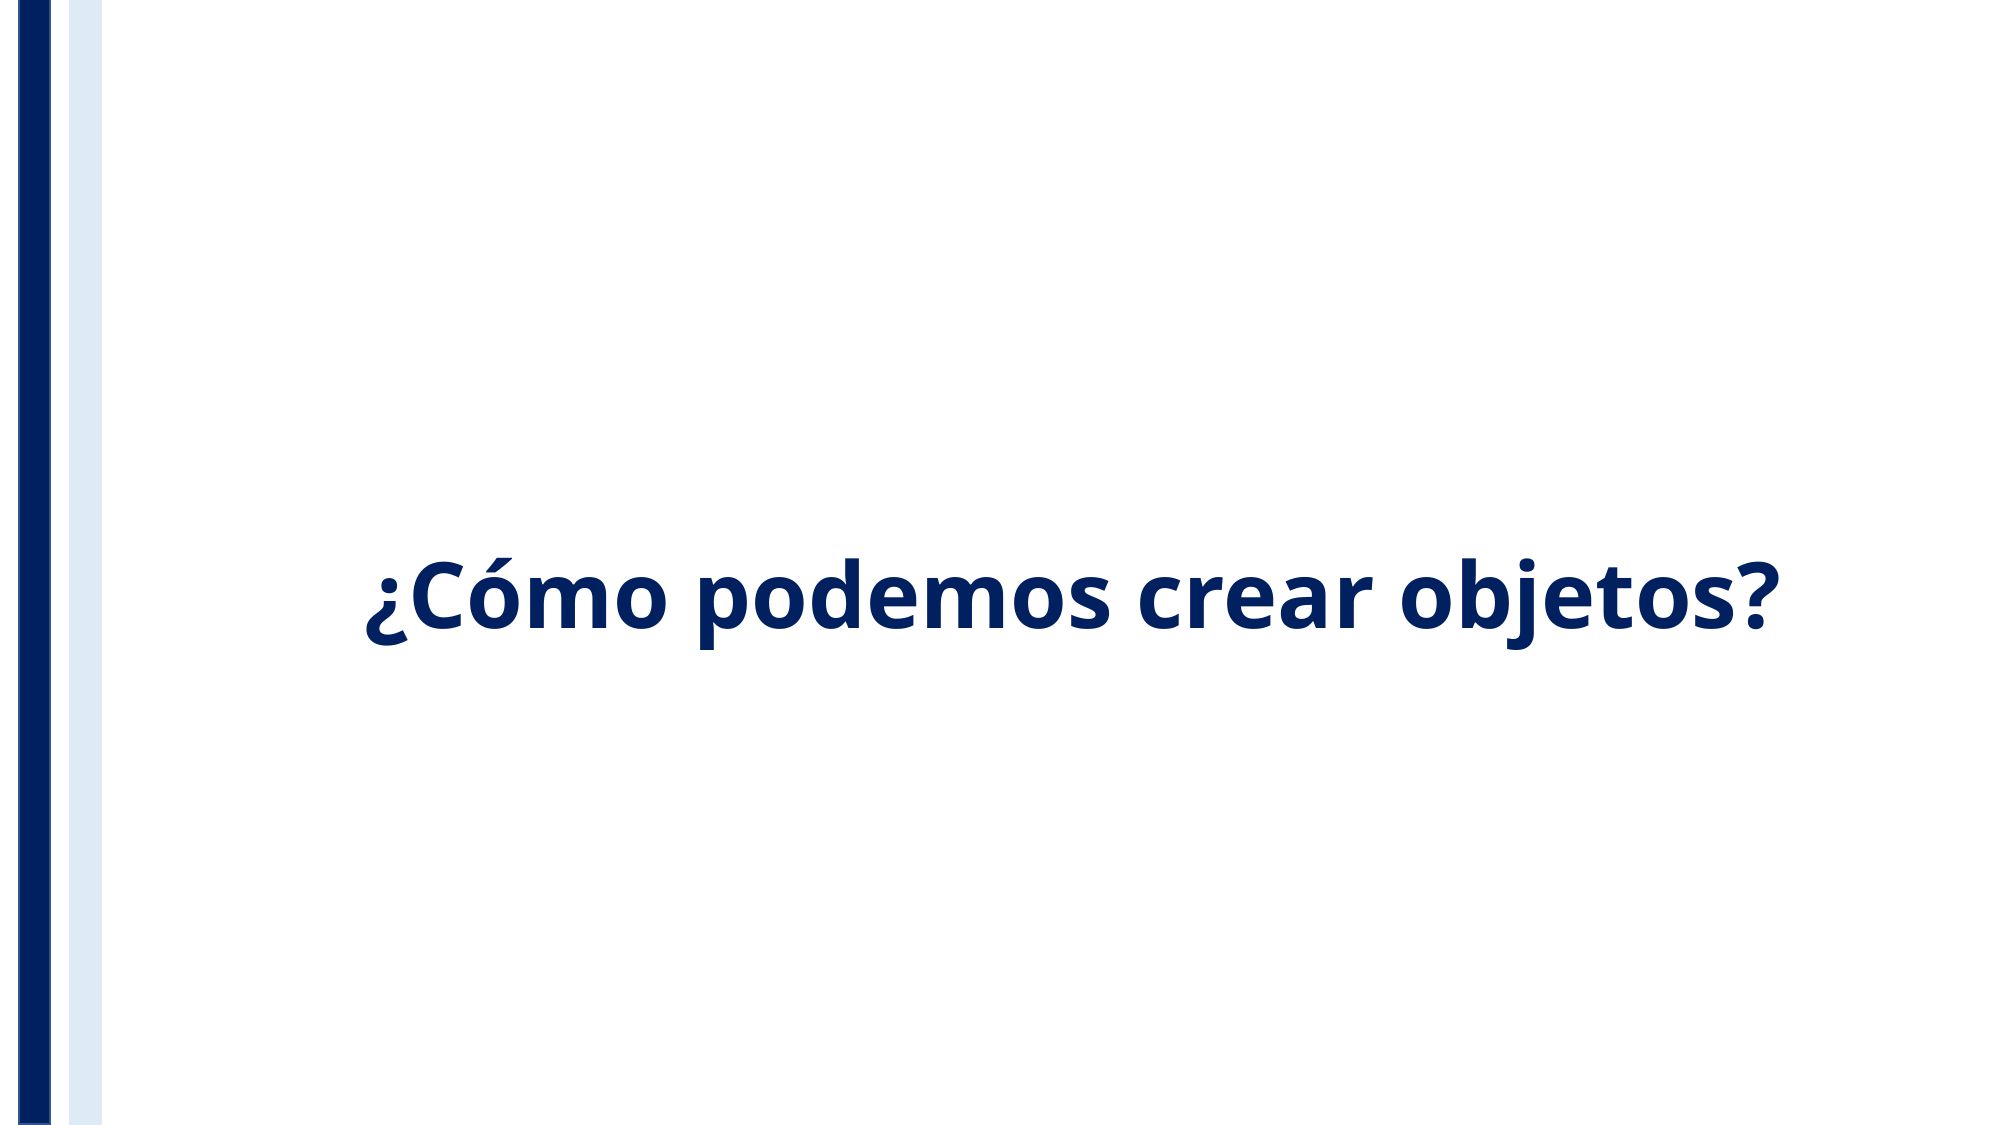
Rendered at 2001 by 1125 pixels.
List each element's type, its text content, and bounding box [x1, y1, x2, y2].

title ¿Cómo podemos crear objetos? [211, 490, 1937, 708]
